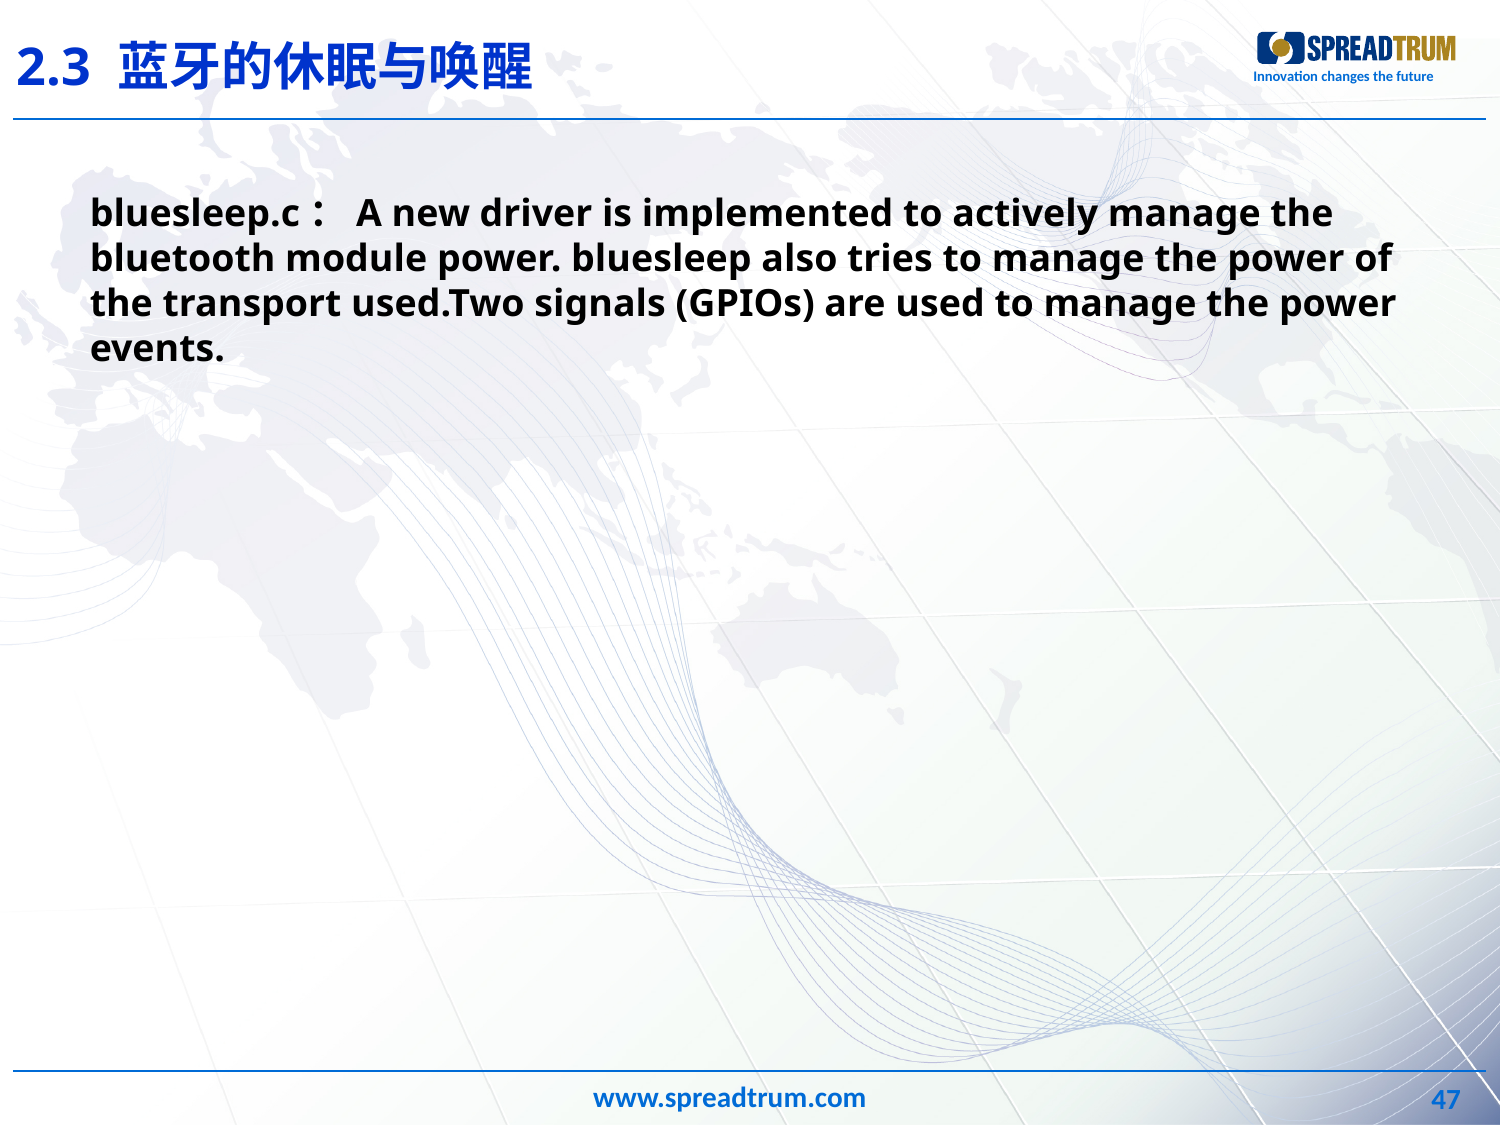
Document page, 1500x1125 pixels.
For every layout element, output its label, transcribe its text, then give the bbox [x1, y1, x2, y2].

text_box 2.3 蓝牙的休眠与唤醒 [2, 0, 1032, 159]
text_box bluesleep.c：A new driver is implemented to actively manage the bluetooth module power. bluesleep also tries to manage the power of the transport used.Two signals (GPIOs) are used to manage the power events. [75, 181, 1425, 1005]
picture [0, 0, 1500, 1125]
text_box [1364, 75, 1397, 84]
